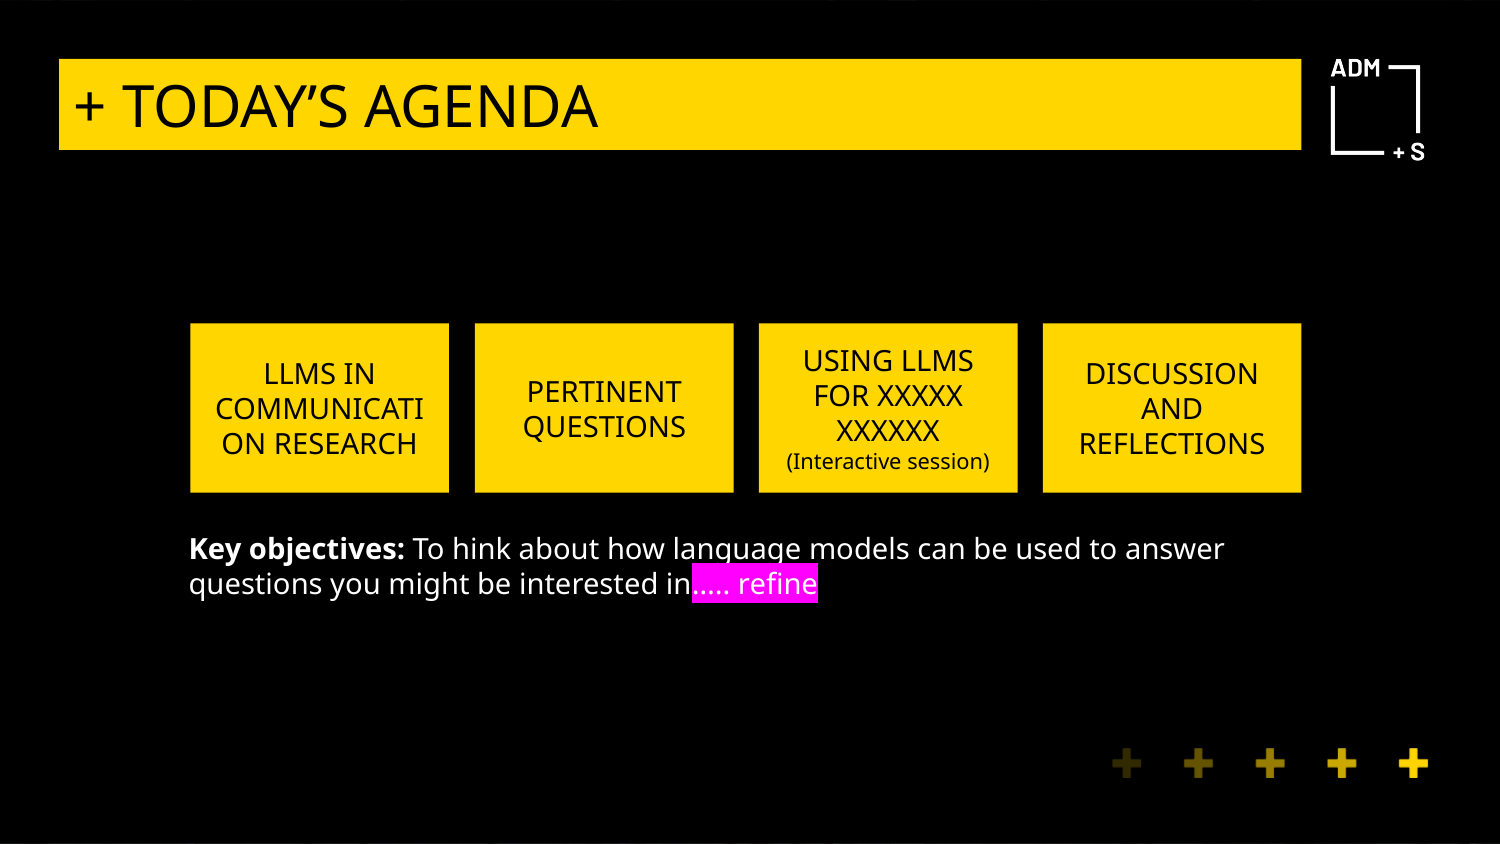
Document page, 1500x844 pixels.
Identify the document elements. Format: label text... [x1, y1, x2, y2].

text_box DISCUSSION AND REFLECTIONS [1042, 323, 1302, 493]
text_box PERTINENT QUESTIONS [474, 323, 734, 493]
text_box LLMS IN COMMUNICATION RESEARCH [190, 323, 449, 493]
text_box USING LLMS FOR XXXXX XXXXXX (Interactive session) [758, 323, 1018, 493]
text_box + TODAY’S AGENDA [59, 58, 1296, 150]
text_box [0, 0, 1500, 844]
picture [1111, 603, 1428, 844]
text_box Key objectives: To hink about how language models can be used to answer questions you might be interested in….. refine [173, 522, 1320, 608]
picture [1301, 29, 1451, 191]
